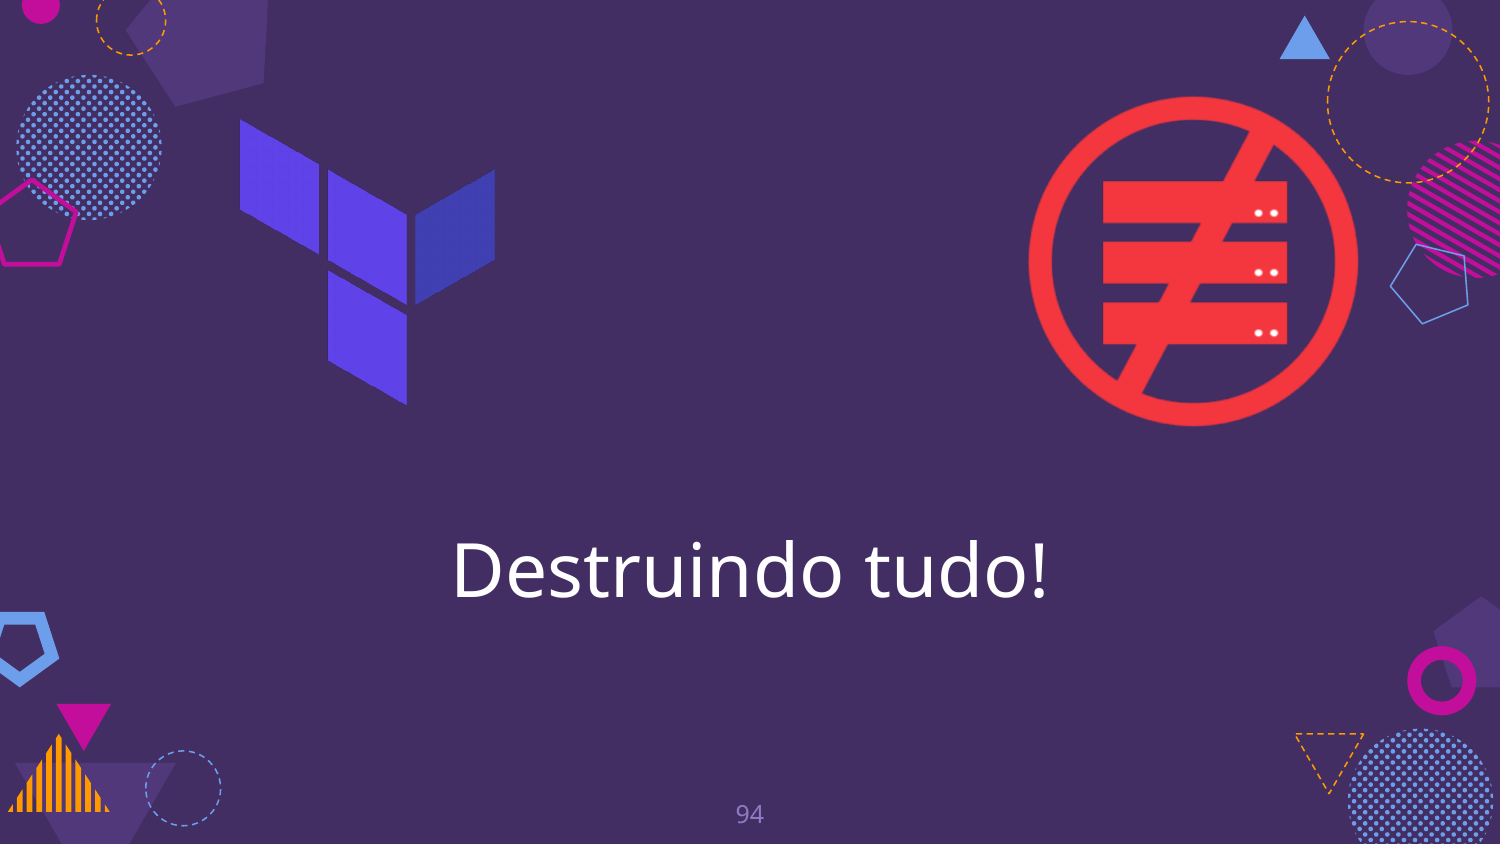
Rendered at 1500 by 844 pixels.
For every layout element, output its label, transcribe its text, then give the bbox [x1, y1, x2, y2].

slide_number ‹#› [705, 783, 795, 844]
title Destruindo tudo! [0, 472, 1500, 663]
picture [194, 89, 540, 435]
picture [1021, 89, 1366, 435]
